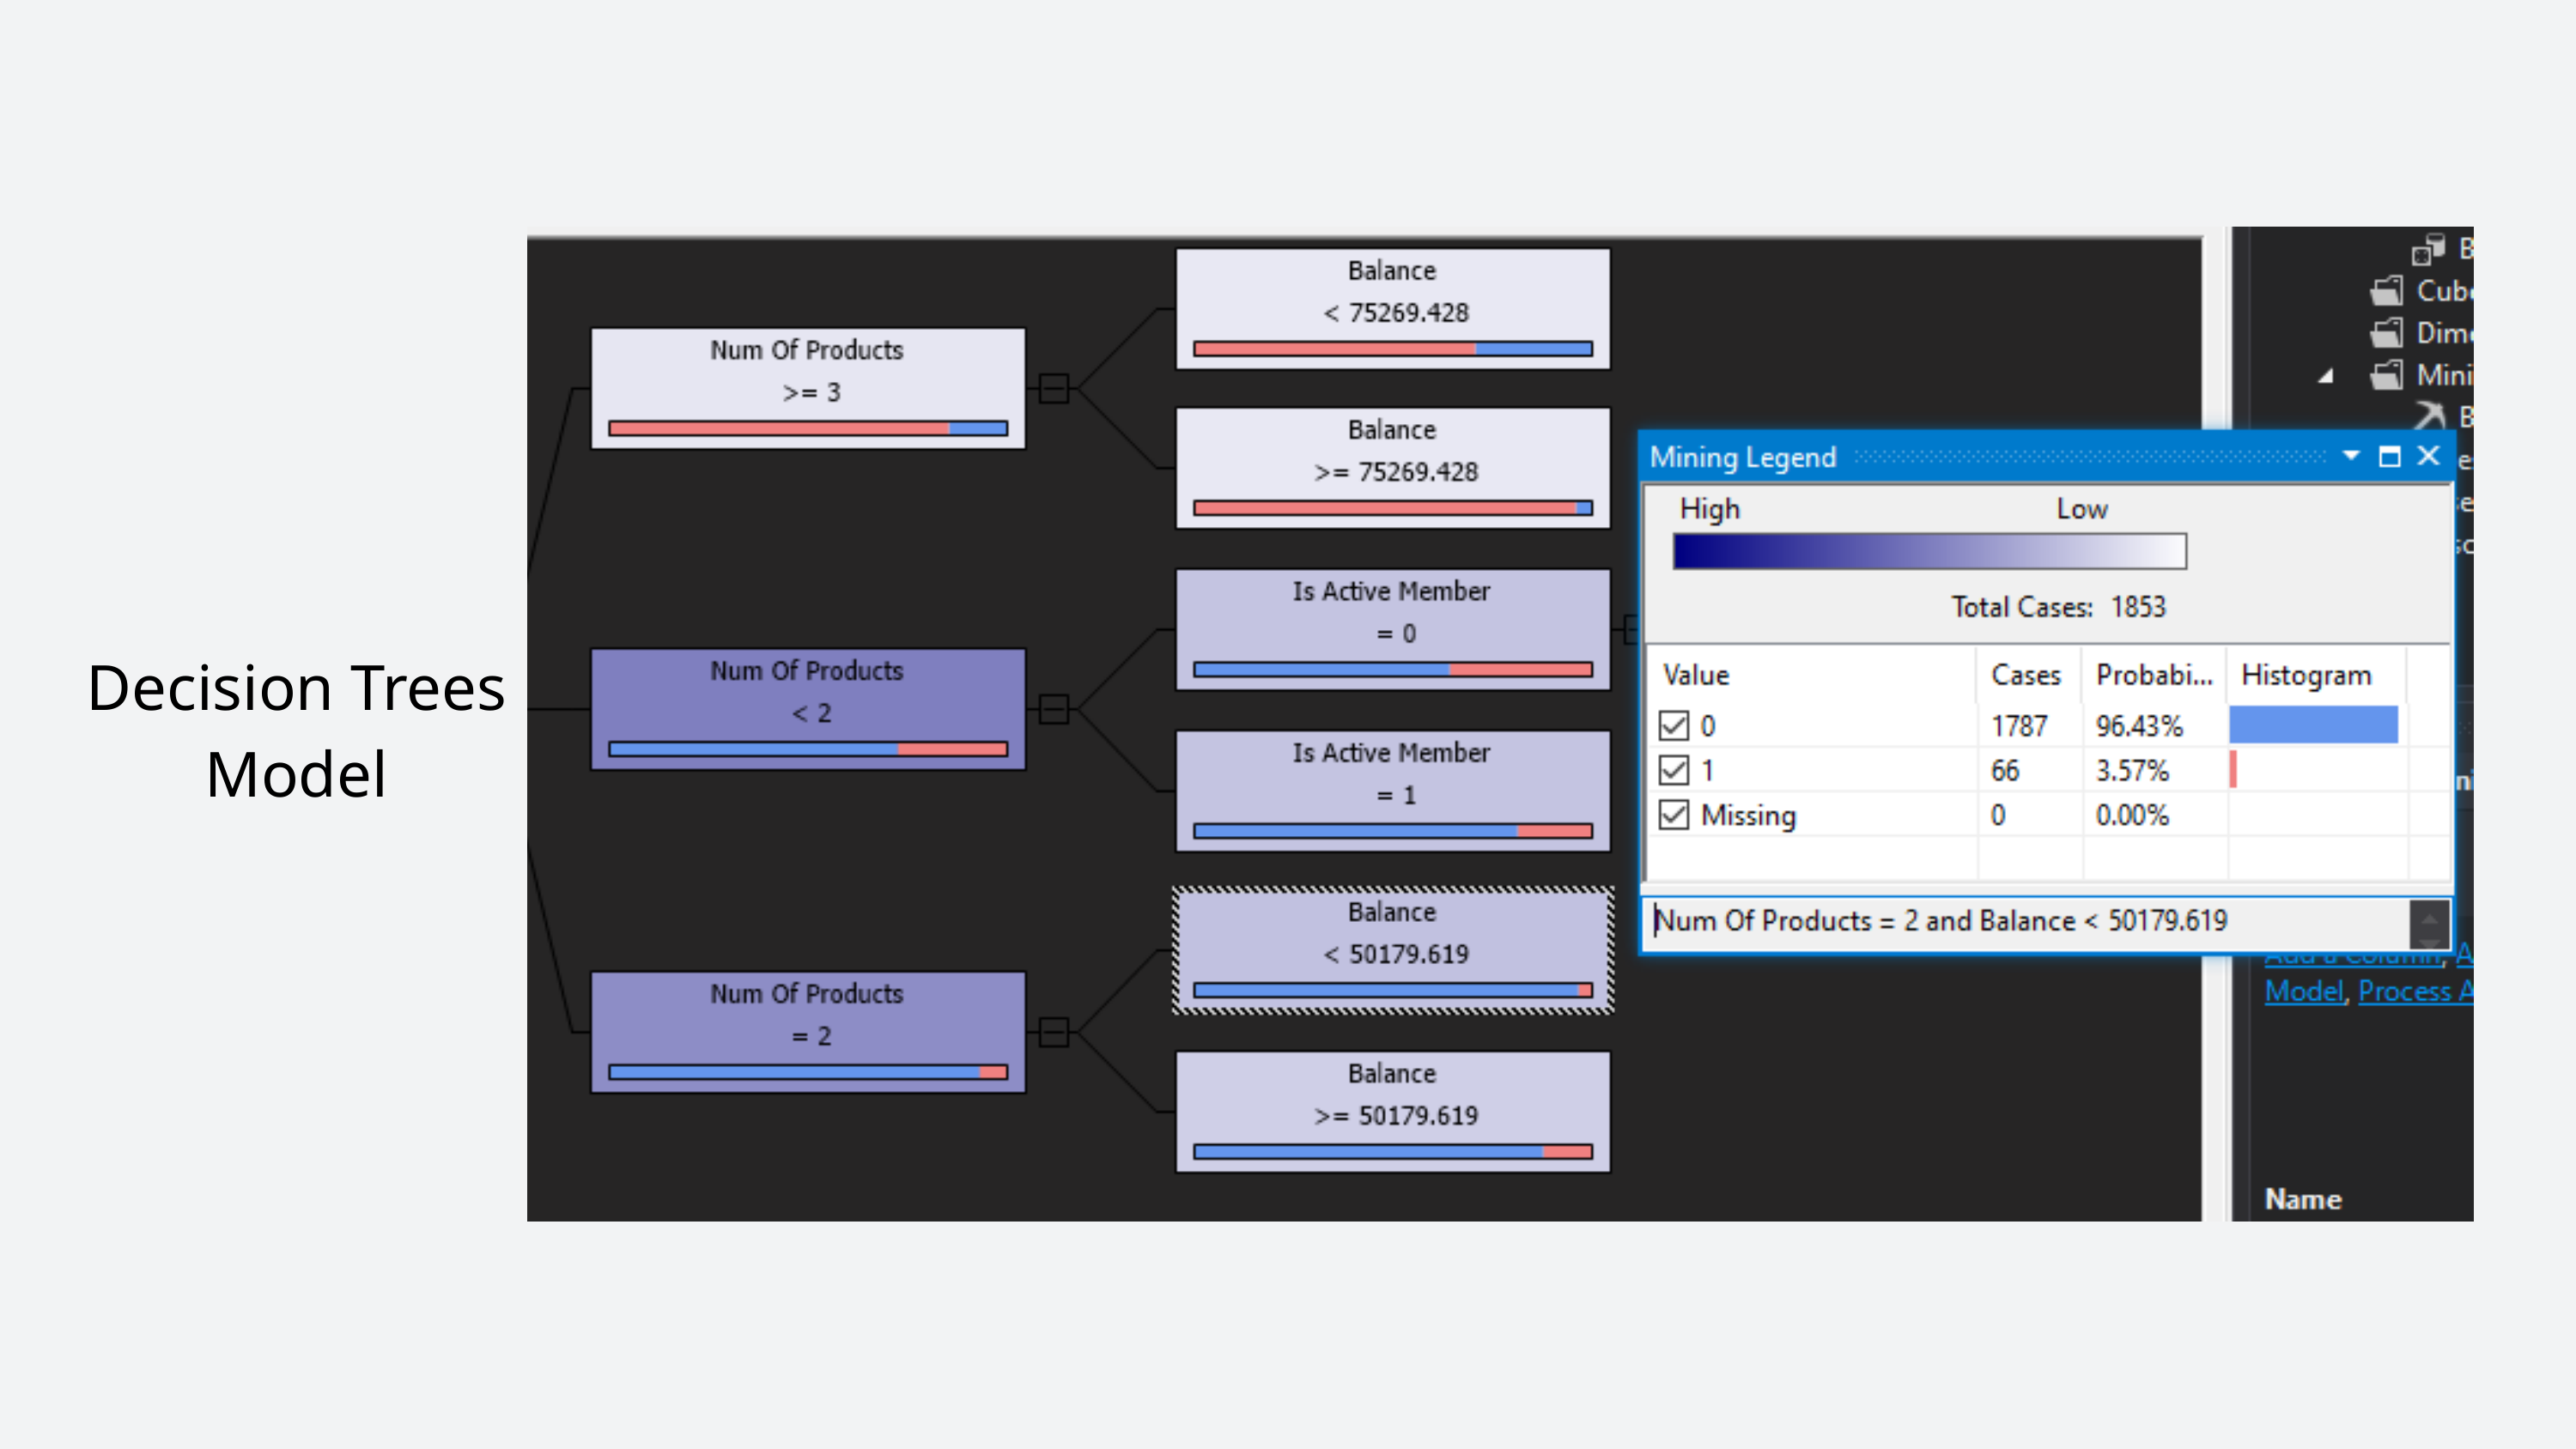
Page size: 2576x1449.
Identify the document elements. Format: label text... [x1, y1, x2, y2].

picture [527, 227, 2474, 1222]
text_box Decision Trees Model [0, 634, 522, 810]
